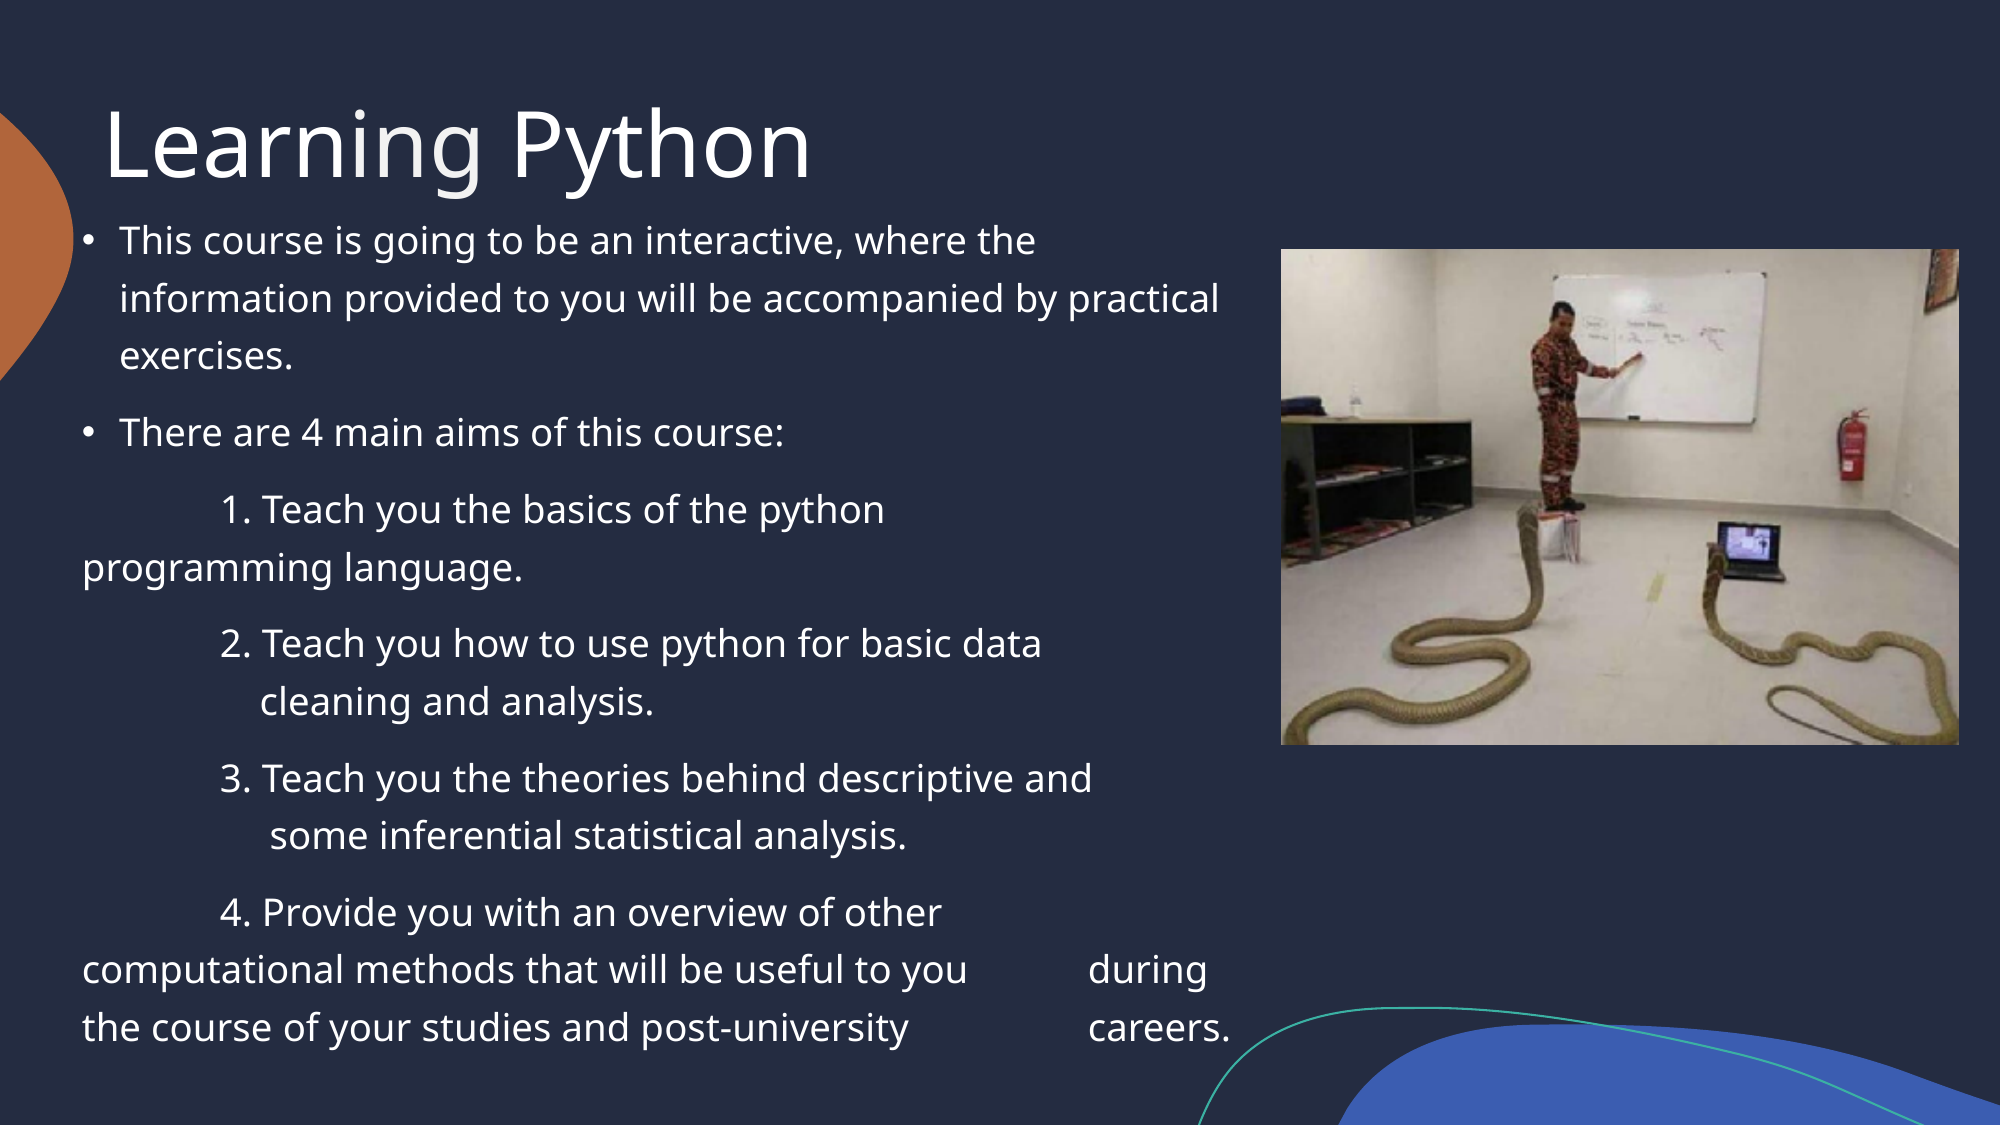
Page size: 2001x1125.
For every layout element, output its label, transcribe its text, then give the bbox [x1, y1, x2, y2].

title Learning Python [87, 23, 1838, 274]
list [1281, 249, 1959, 745]
list This course is going to be an interactive, where the information provided to you will be accompanied by practical exercises. There are 4 main aims of this course: 1. Teach you the basics of the python programming language. 2. Teach you how to use python for basic data cleaning and analysis. 3. Teach you the theories behind descriptive and some inferential statistical analysis. 4. Provide you with an overview of other computational methods that will be useful to you during the course of your studies and post-university careers. [66, 197, 1261, 1102]
